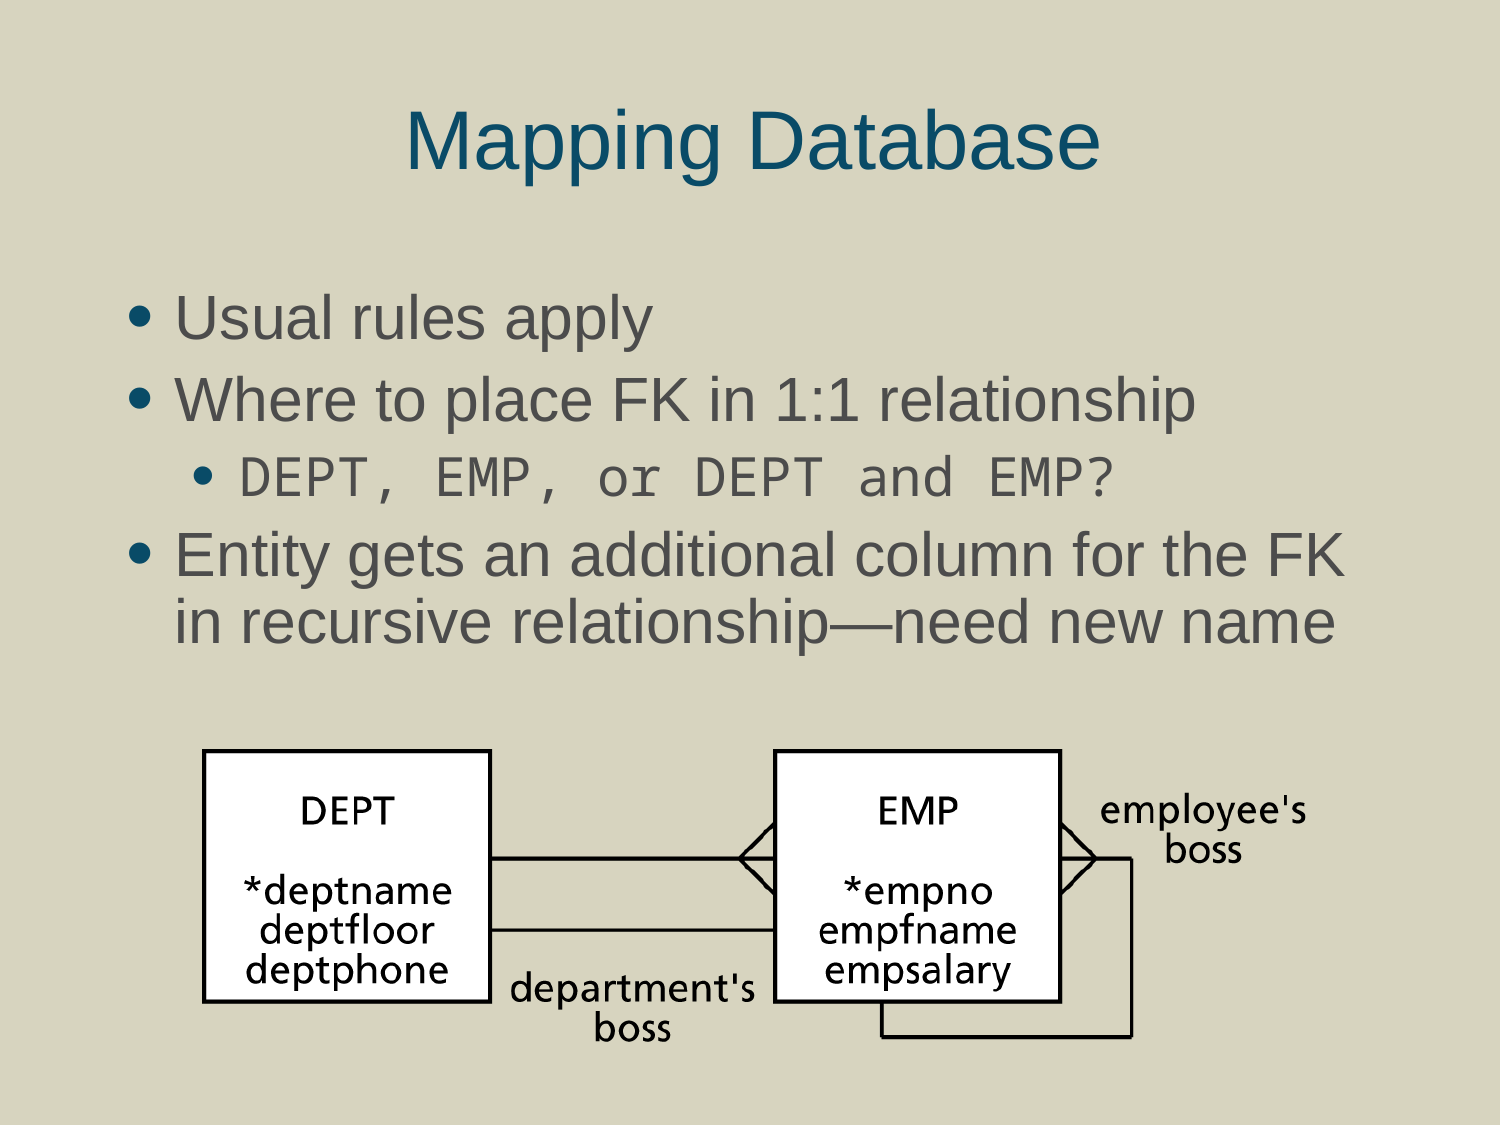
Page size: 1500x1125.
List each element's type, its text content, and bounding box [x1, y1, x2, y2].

picture [202, 749, 1307, 1051]
list Usual rules apply Where to place FK in 1:1 relationship DEPT, EMP, or DEPT and EMP? Entity gets an additional column for the FK in recursive relationship—need new name [89, 277, 1419, 1021]
title Mapping Database [89, 45, 1419, 228]
